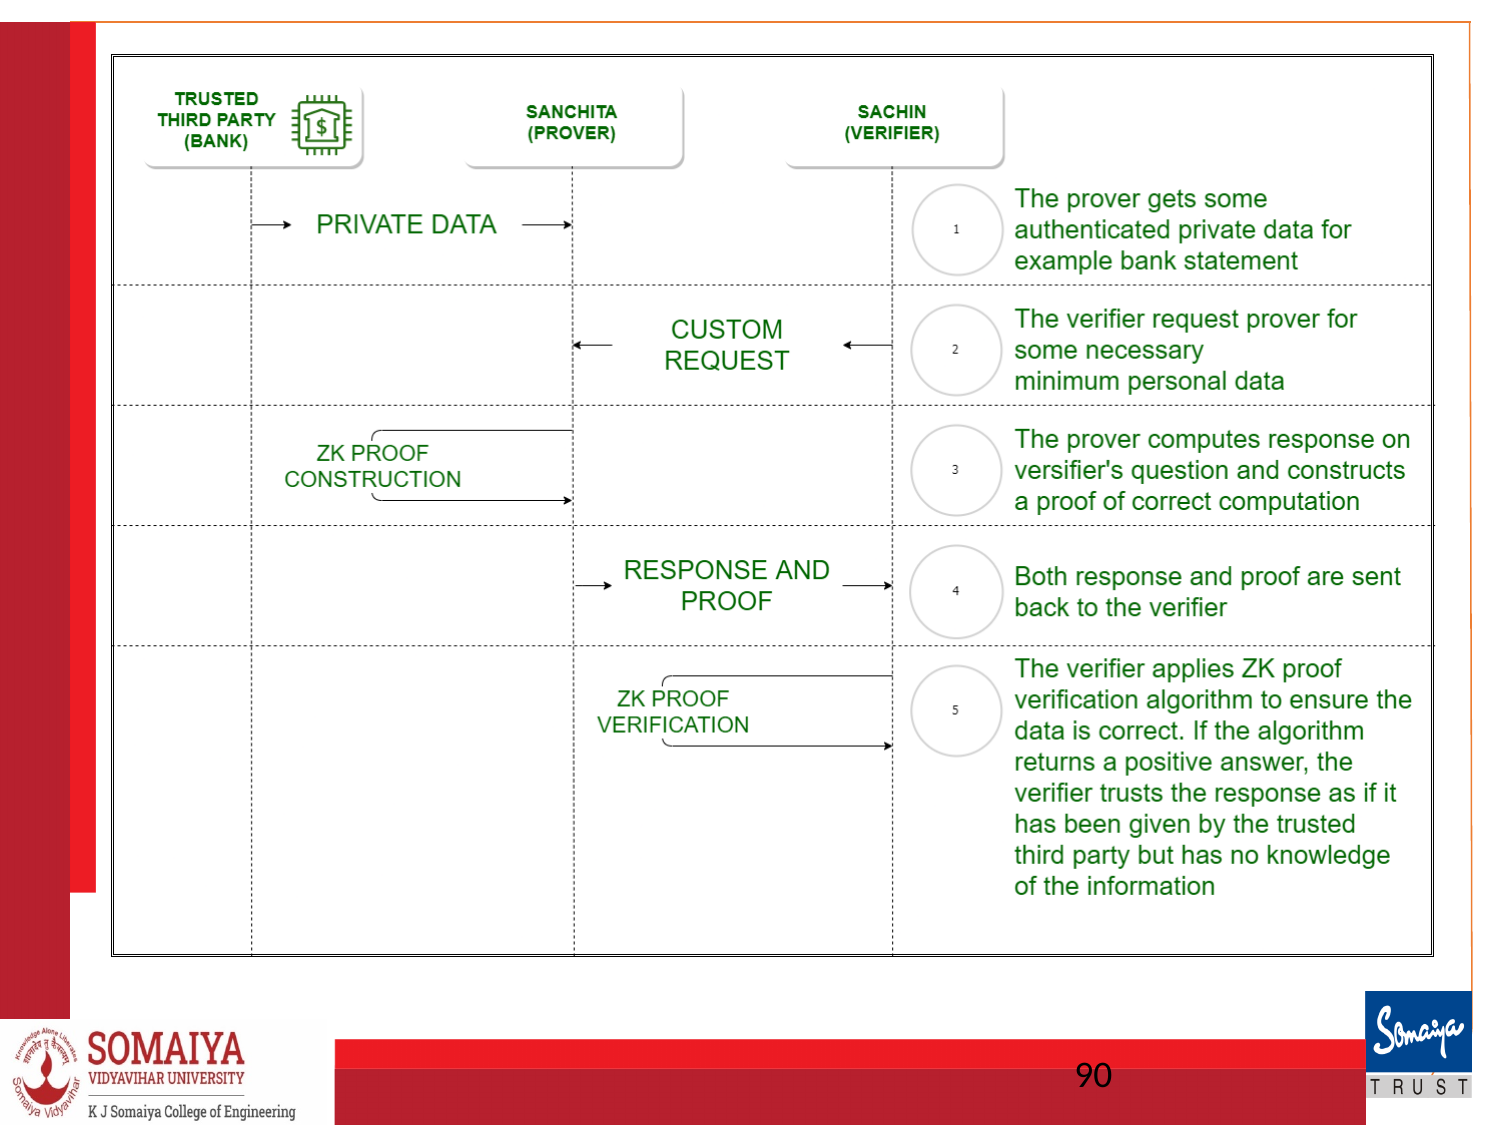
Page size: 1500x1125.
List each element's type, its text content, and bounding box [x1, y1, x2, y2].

picture [335, 1040, 1365, 1125]
slide_number 90 [1059, 1042, 1397, 1103]
picture [0, 22, 327, 1125]
picture [1365, 991, 1472, 1098]
picture [111, 54, 1437, 958]
